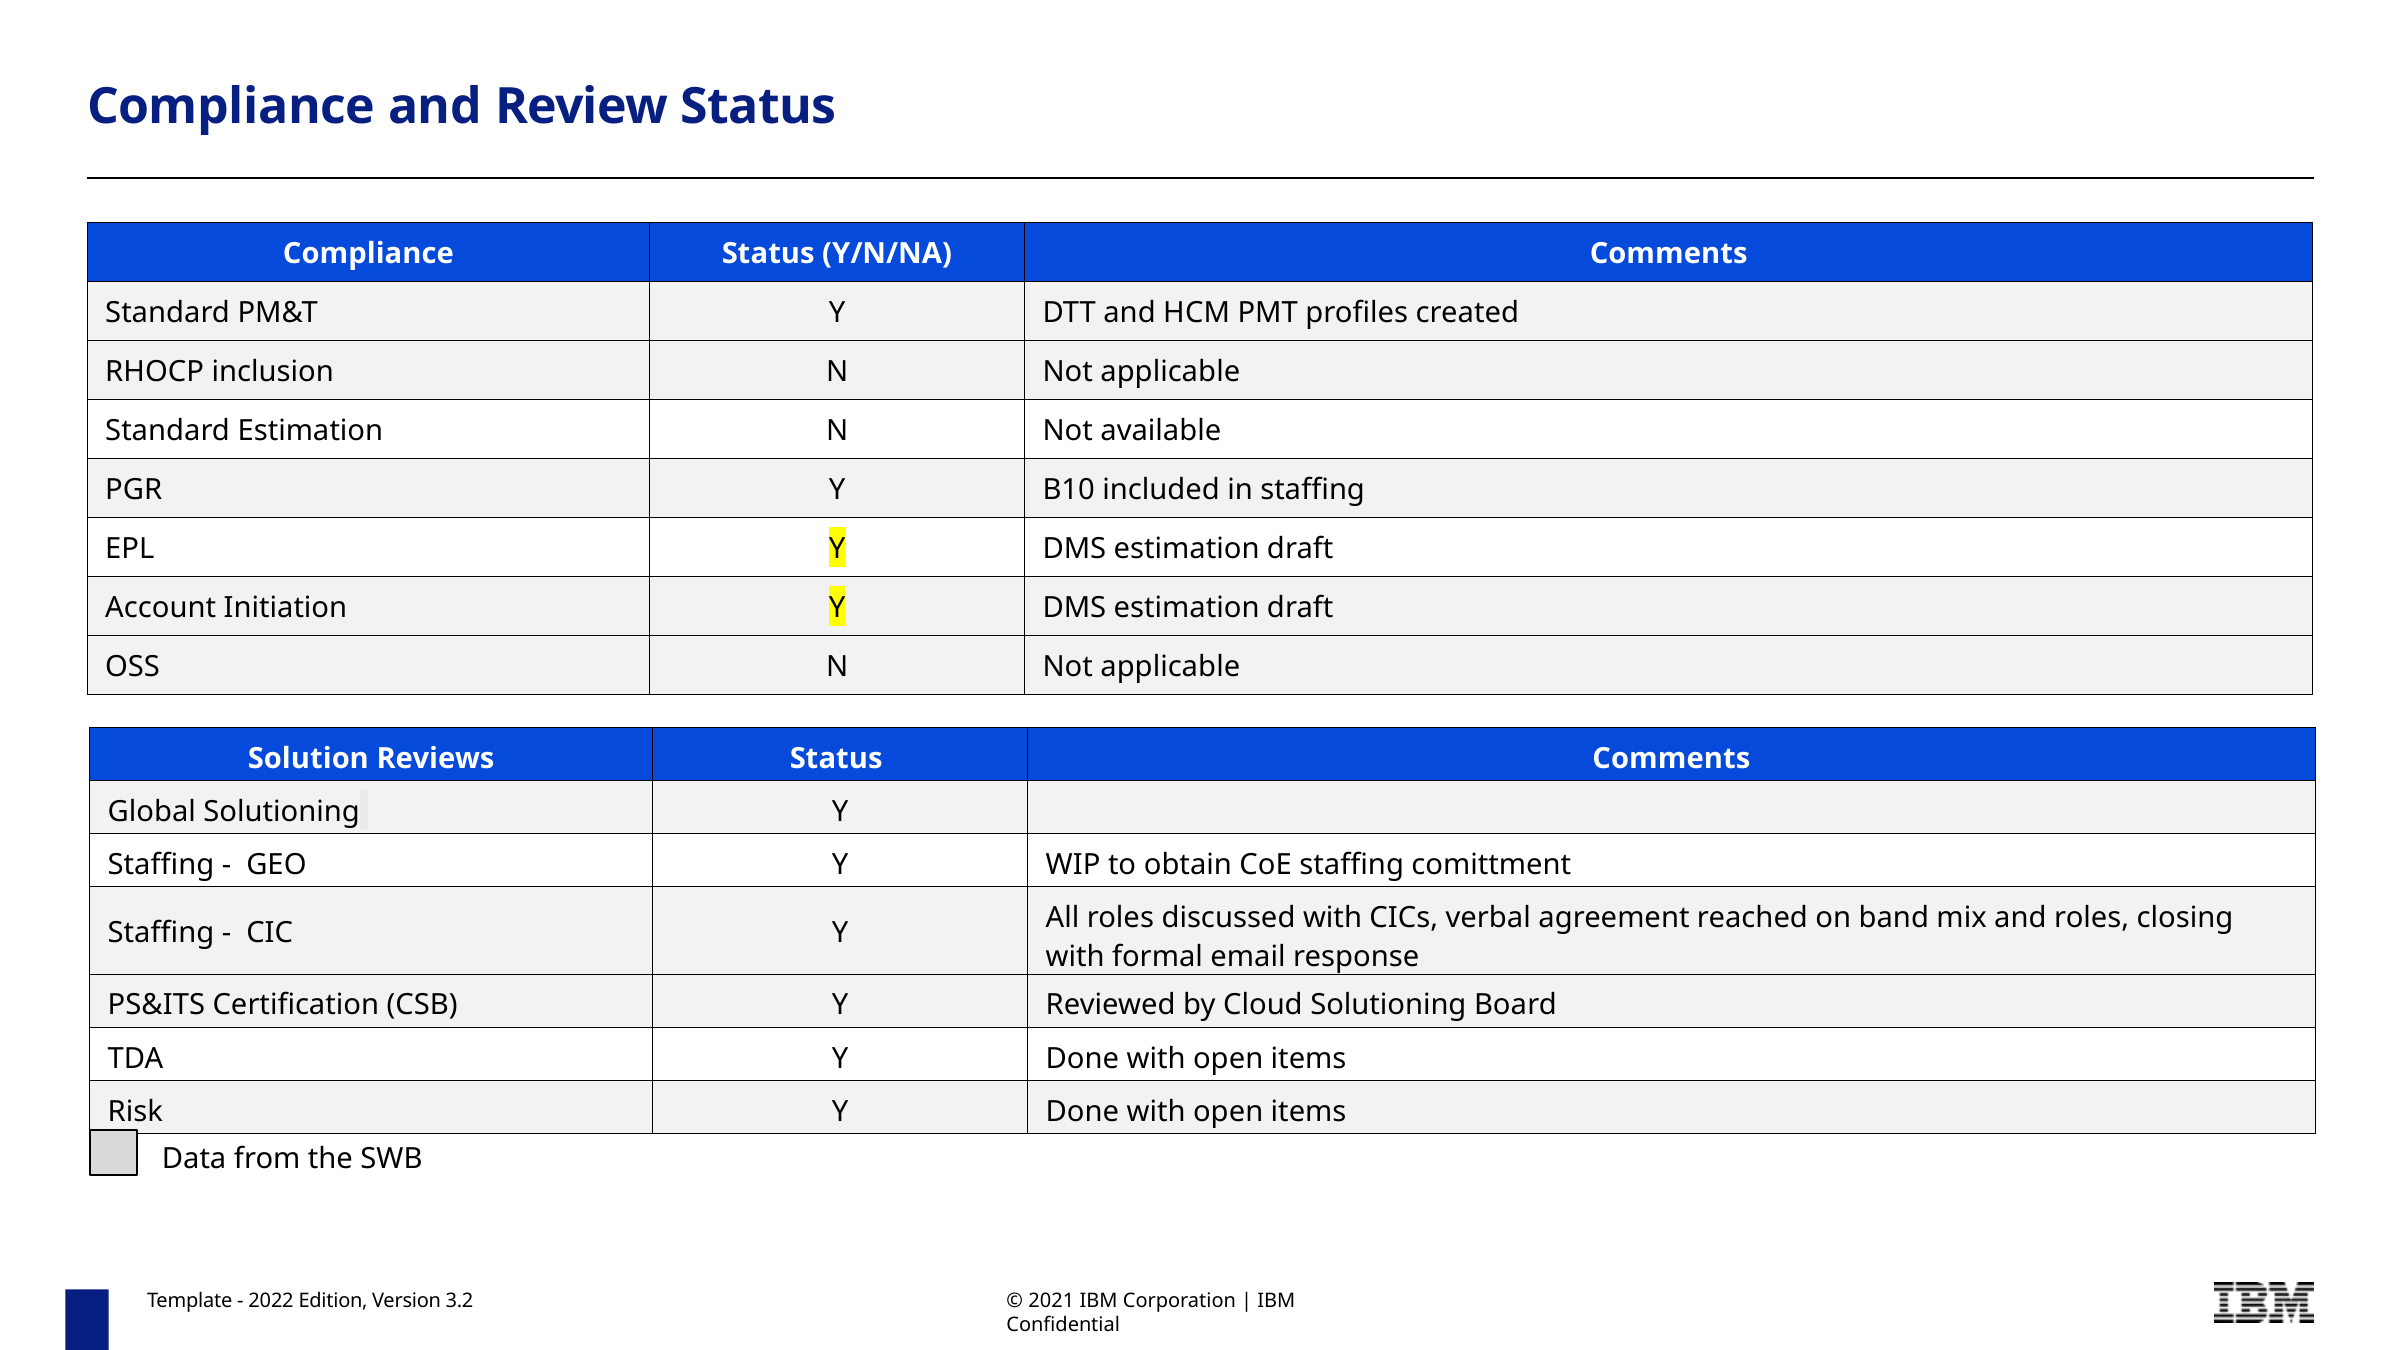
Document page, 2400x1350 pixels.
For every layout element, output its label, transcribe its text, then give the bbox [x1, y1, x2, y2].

table_cell Standard PM&T [88, 282, 649, 340]
table_cell Not available [1025, 400, 2312, 458]
table_cell DMS estimation draft [1025, 518, 2312, 576]
table_cell Y [653, 975, 1027, 1027]
table_cell Global Solutioning [90, 781, 652, 833]
table_cell Risk [90, 1081, 652, 1133]
table_header Comments [1028, 728, 2315, 780]
table_cell Y [653, 781, 1027, 833]
table_cell RHOCP inclusion [88, 341, 649, 399]
table_cell Staffing - GEO [90, 834, 652, 886]
table_cell Y [653, 1028, 1027, 1080]
table_cell Account Initiation [88, 577, 649, 635]
table_cell TDA [90, 1028, 652, 1080]
table_cell Staffing - CIC [90, 887, 652, 974]
table_cell Y [653, 887, 1027, 974]
table_cell Y [653, 1081, 1027, 1133]
table_cell B10 included in staffing [1025, 459, 2312, 517]
title Compliance and Review Status [84, 71, 2311, 300]
table_header Status [653, 728, 1027, 780]
table_cell Not applicable [1025, 636, 2312, 694]
table_cell Y [650, 518, 1024, 576]
table_cell Reviewed by Cloud Solutioning Board [1028, 975, 2315, 1027]
table_cell PGR [88, 459, 649, 517]
text_box [88, 1128, 139, 1177]
table_cell DMS estimation draft [1025, 577, 2312, 635]
table_cell OSS [88, 636, 649, 694]
table_cell All roles discussed with CICs, verbal agreement reached on band mix and roles, closing with formal email response [1028, 887, 2315, 974]
table_cell Standard Estimation [88, 400, 649, 458]
table_cell Y [650, 459, 1024, 517]
text_box Data from the SWB [160, 1138, 425, 1177]
table_cell Y [650, 577, 1024, 635]
table_cell [1028, 781, 2315, 833]
table_cell DTT and HCM PMT profiles created [1025, 282, 2312, 340]
table_header Status (Y/N/NA) [650, 223, 1024, 281]
table_cell N [650, 341, 1024, 399]
table_cell N [650, 400, 1024, 458]
table_cell WIP to obtain CoE staffing comittment [1028, 834, 2315, 886]
table_header Solution Reviews [90, 728, 652, 780]
table_cell Y [650, 282, 1024, 340]
table_header Compliance [88, 223, 649, 281]
slide_number Template - 2022 Edition, Version 3.2 [144, 1287, 495, 1312]
table_cell EPL [88, 518, 649, 576]
footer © 2021 IBM Corporation | IBM Confidential [1003, 1287, 1397, 1312]
picture [2214, 1282, 2314, 1323]
table_cell PS&ITS Certification (CSB) [90, 975, 652, 1027]
table_cell Done with open items [1028, 1081, 2315, 1133]
table_cell N [650, 636, 1024, 694]
table_cell Not applicable [1025, 341, 2312, 399]
table_cell Done with open items [1028, 1028, 2315, 1080]
table_header Comments [1025, 223, 2312, 281]
table_cell Y [653, 834, 1027, 886]
